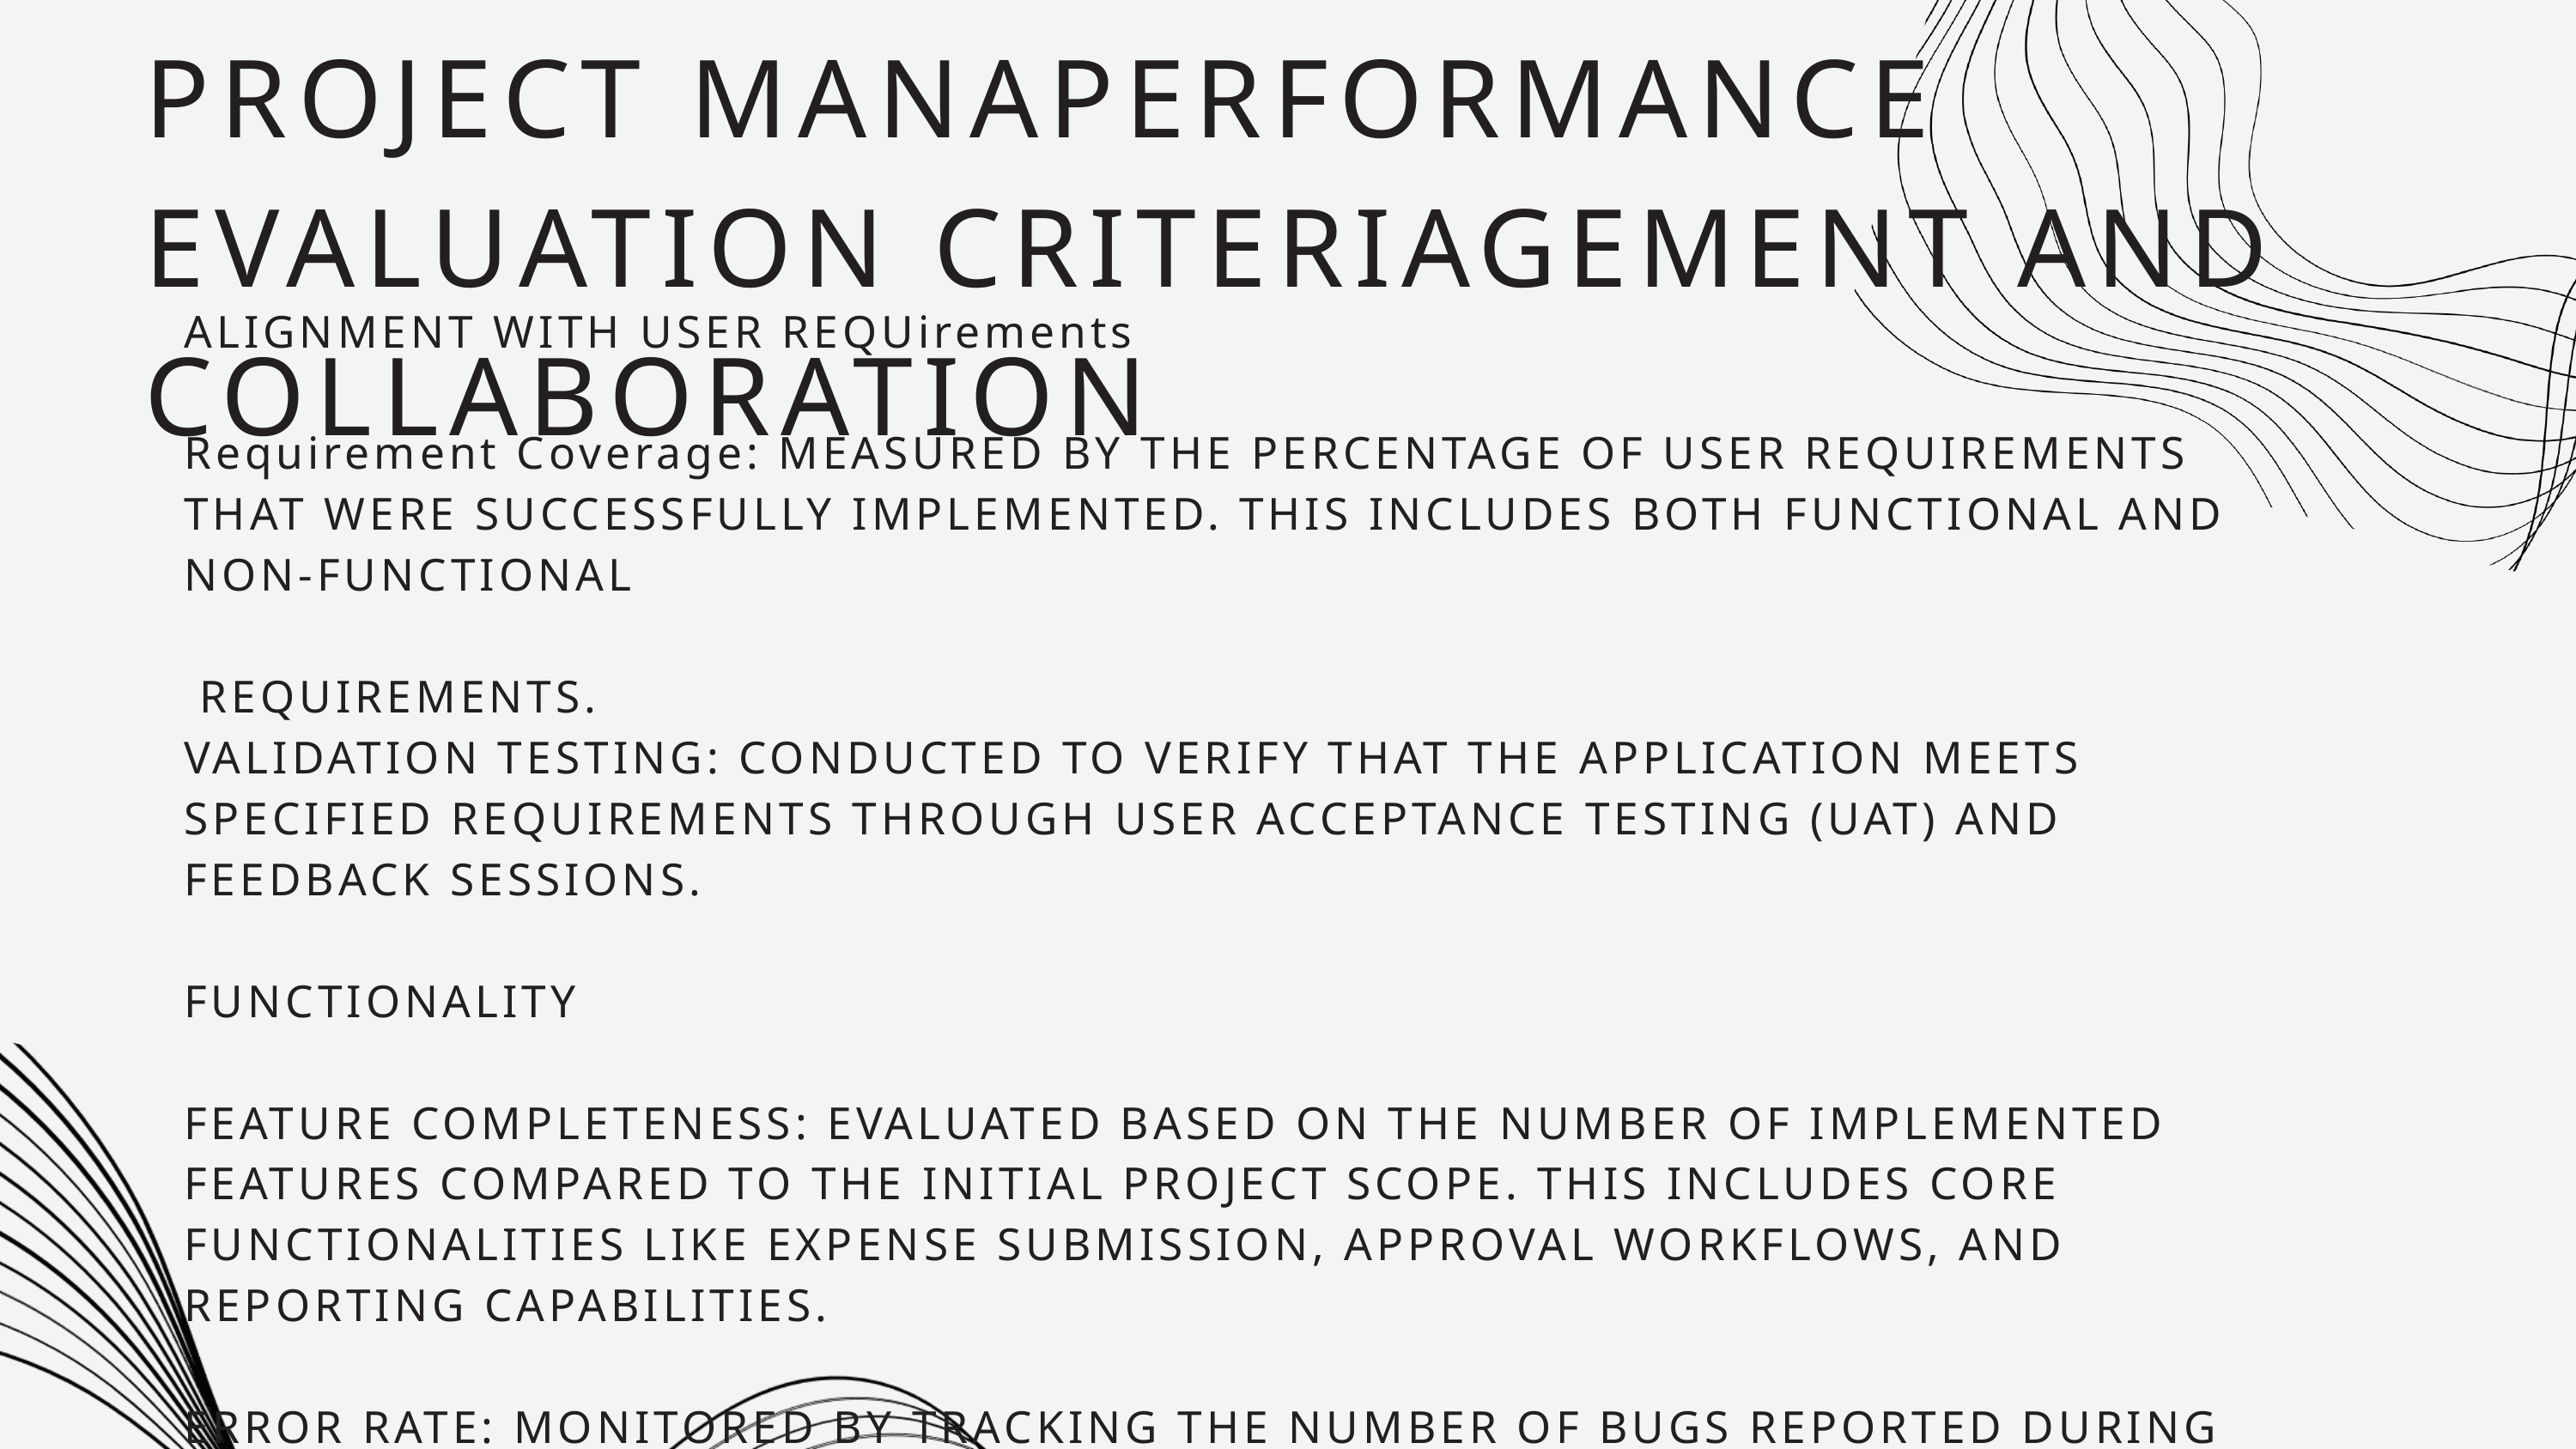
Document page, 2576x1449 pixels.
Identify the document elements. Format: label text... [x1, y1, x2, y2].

text_box [1928, 0, 2576, 588]
text_box ALIGNMENT WITH USER REQUirements Requirement Coverage: MEASURED BY THE PERCENTAGE OF USER REQUIREMENTS THAT WERE SUCCESSFULLY IMPLEMENTED. THIS INCLUDES BOTH FUNCTIONAL AND NON-FUNCTIONAL REQUIREMENTS. VALIDATION TESTING: CONDUCTED TO VERIFY THAT THE APPLICATION MEETS SPECIFIED REQUIREMENTS THROUGH USER ACCEPTANCE TESTING (UAT) AND FEEDBACK SESSIONS. FUNCTIONALITY FEATURE COMPLETENESS: EVALUATED BASED ON THE NUMBER OF IMPLEMENTED FEATURES COMPARED TO THE INITIAL PROJECT SCOPE. THIS INCLUDES CORE FUNCTIONALITIES LIKE EXPENSE SUBMISSION, APPROVAL WORKFLOWS, AND REPORTING CAPABILITIES. ERROR RATE: MONITORED BY TRACKING THE NUMBER OF BUGS REPORTED DURING TESTING PHASES AND POST-LAUNCH. A LOWER ERROR RATE INDICATES HIGHER FUNCTIONALITY RELIABILITY. [184, 295, 2298, 1449]
text_box [0, 1039, 184, 1449]
text_box PROJECT MANAPERFORMANCE EVALUATION CRITERIAGEMENT AND COLLABORATION [144, 10, 2298, 458]
